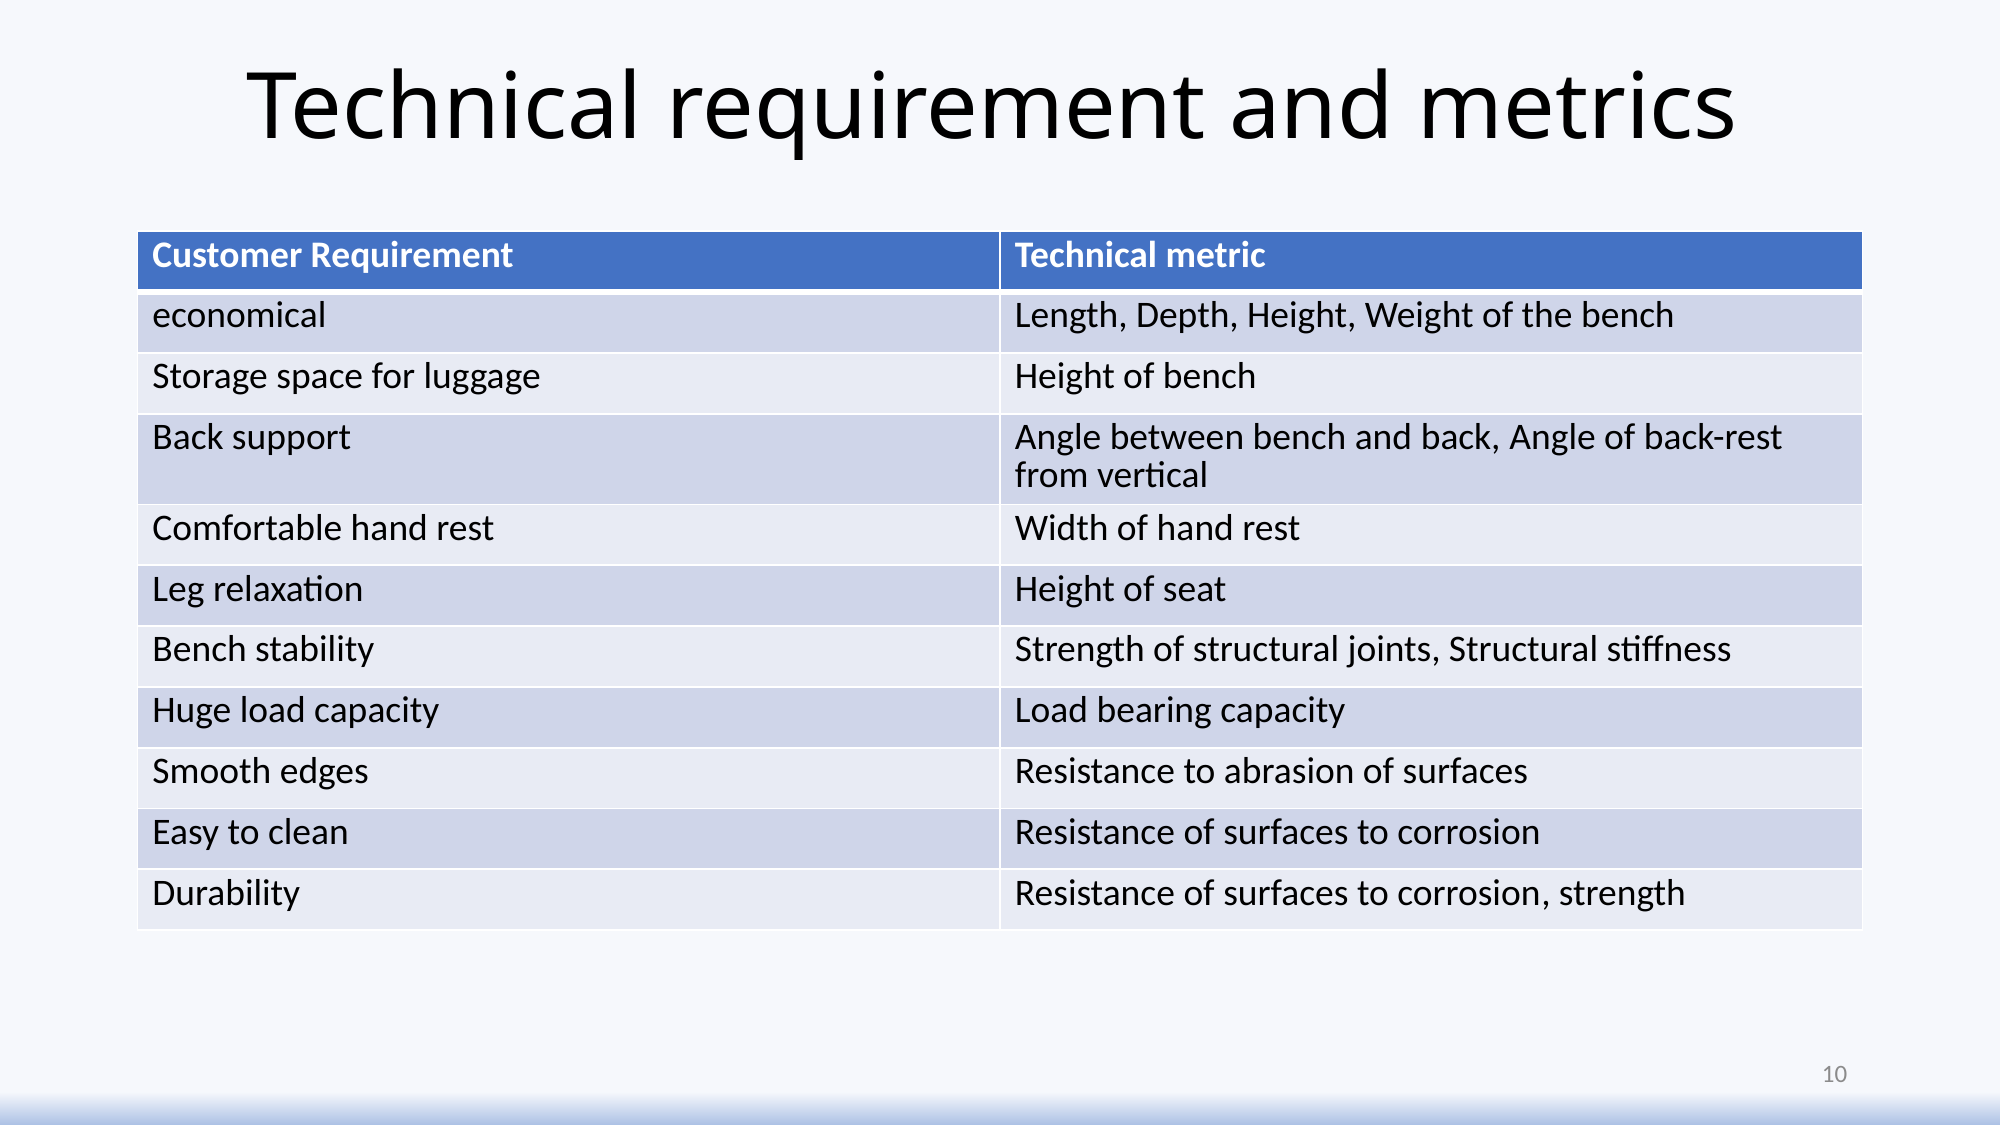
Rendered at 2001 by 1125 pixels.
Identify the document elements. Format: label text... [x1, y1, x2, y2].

table_cell Resistance to abrasion of surfaces [1001, 749, 1862, 808]
table_cell Resistance of surfaces to corrosion, strength [1001, 870, 1862, 929]
table_cell Durability [138, 870, 999, 929]
table_cell Easy to clean [138, 809, 999, 868]
table_cell Load bearing capacity [1001, 688, 1862, 747]
table_header Technical metric [1001, 232, 1862, 289]
table_cell economical [138, 295, 999, 352]
slide_number 10 [1412, 1042, 1863, 1103]
table_cell Back support [138, 415, 999, 504]
table_cell Height of bench [1001, 354, 1862, 413]
table_cell Smooth edges [138, 749, 999, 808]
table_cell Width of hand rest [1001, 505, 1862, 564]
title Technical requirement and metrics [231, 49, 1957, 169]
table_cell Length, Depth, Height, Weight of the bench [1001, 295, 1862, 352]
table_cell Resistance of surfaces to corrosion [1001, 809, 1862, 868]
table_cell Strength of structural joints, Structural stiffness [1001, 627, 1862, 686]
table_cell Angle between bench and back, Angle of back-rest from vertical [1001, 415, 1862, 504]
table_cell Bench stability [138, 627, 999, 686]
table_cell Storage space for luggage [138, 354, 999, 413]
table_cell Height of seat [1001, 566, 1862, 625]
table_cell Comfortable hand rest [138, 505, 999, 564]
table_header Customer Requirement [138, 232, 999, 289]
table_cell Leg relaxation [138, 566, 999, 625]
table_cell Huge load capacity [138, 688, 999, 747]
